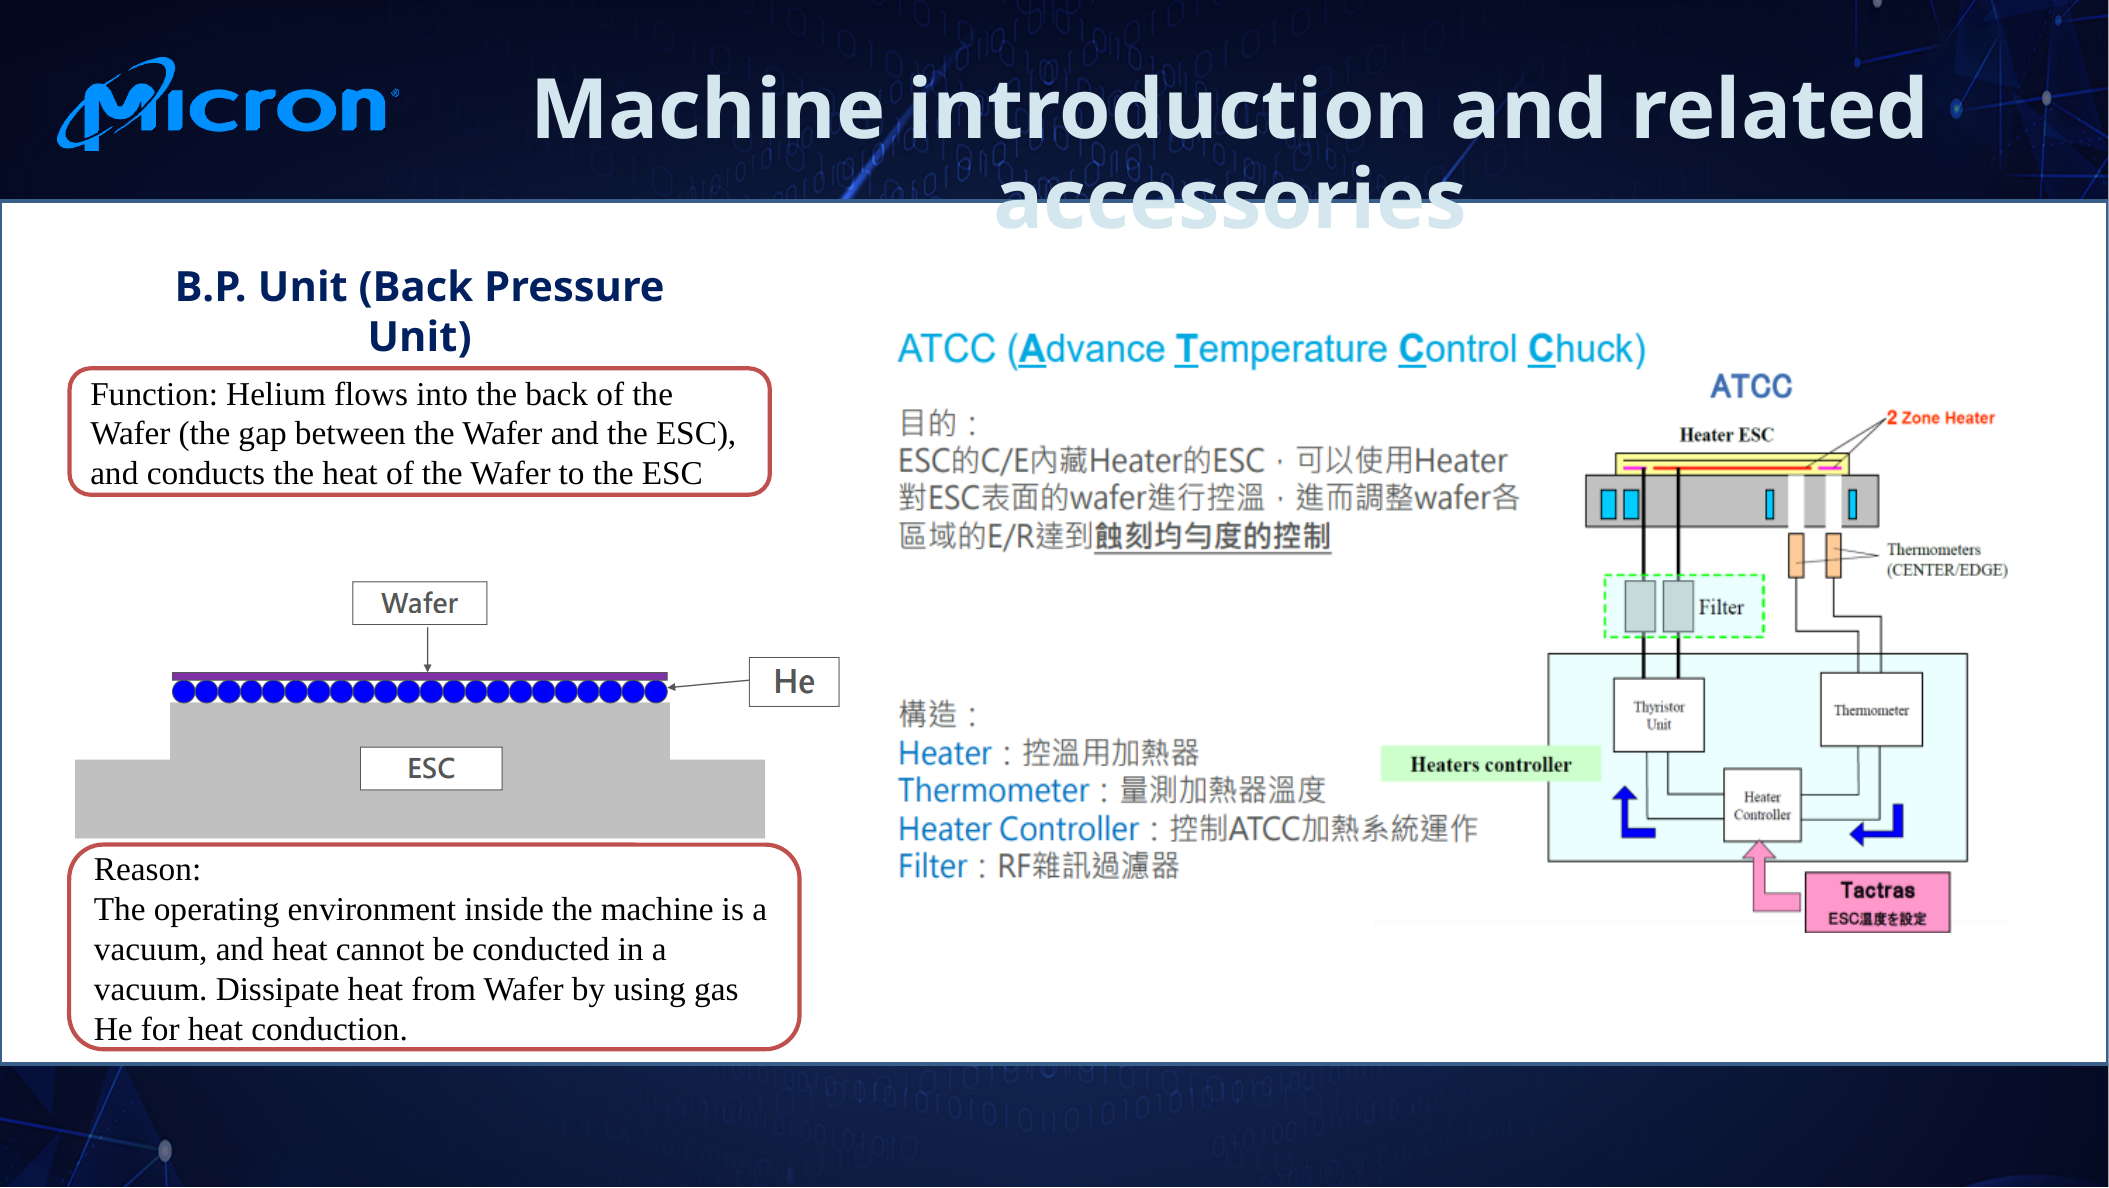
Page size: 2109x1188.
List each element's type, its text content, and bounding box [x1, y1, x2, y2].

picture [891, 319, 2012, 934]
text_box B.P. Unit (Back Pressure Unit) [95, 244, 745, 366]
text_box Function: Helium flows into the back of the Wafer (the gap between the Wafer and the ESC), and conducts the heat of the Wafer to the ESC [67, 366, 772, 497]
picture [0, 0, 2109, 199]
text_box Reason: The operating environment inside the machine is a vacuum, and heat cannot be conducted in a vacuum. Dissipate heat from Wafer by using gas He for heat conduction. [66, 853, 802, 1052]
picture [68, 569, 848, 845]
text_box Machine introduction and related accessories [345, 59, 2109, 169]
picture [0, 1066, 2109, 1187]
